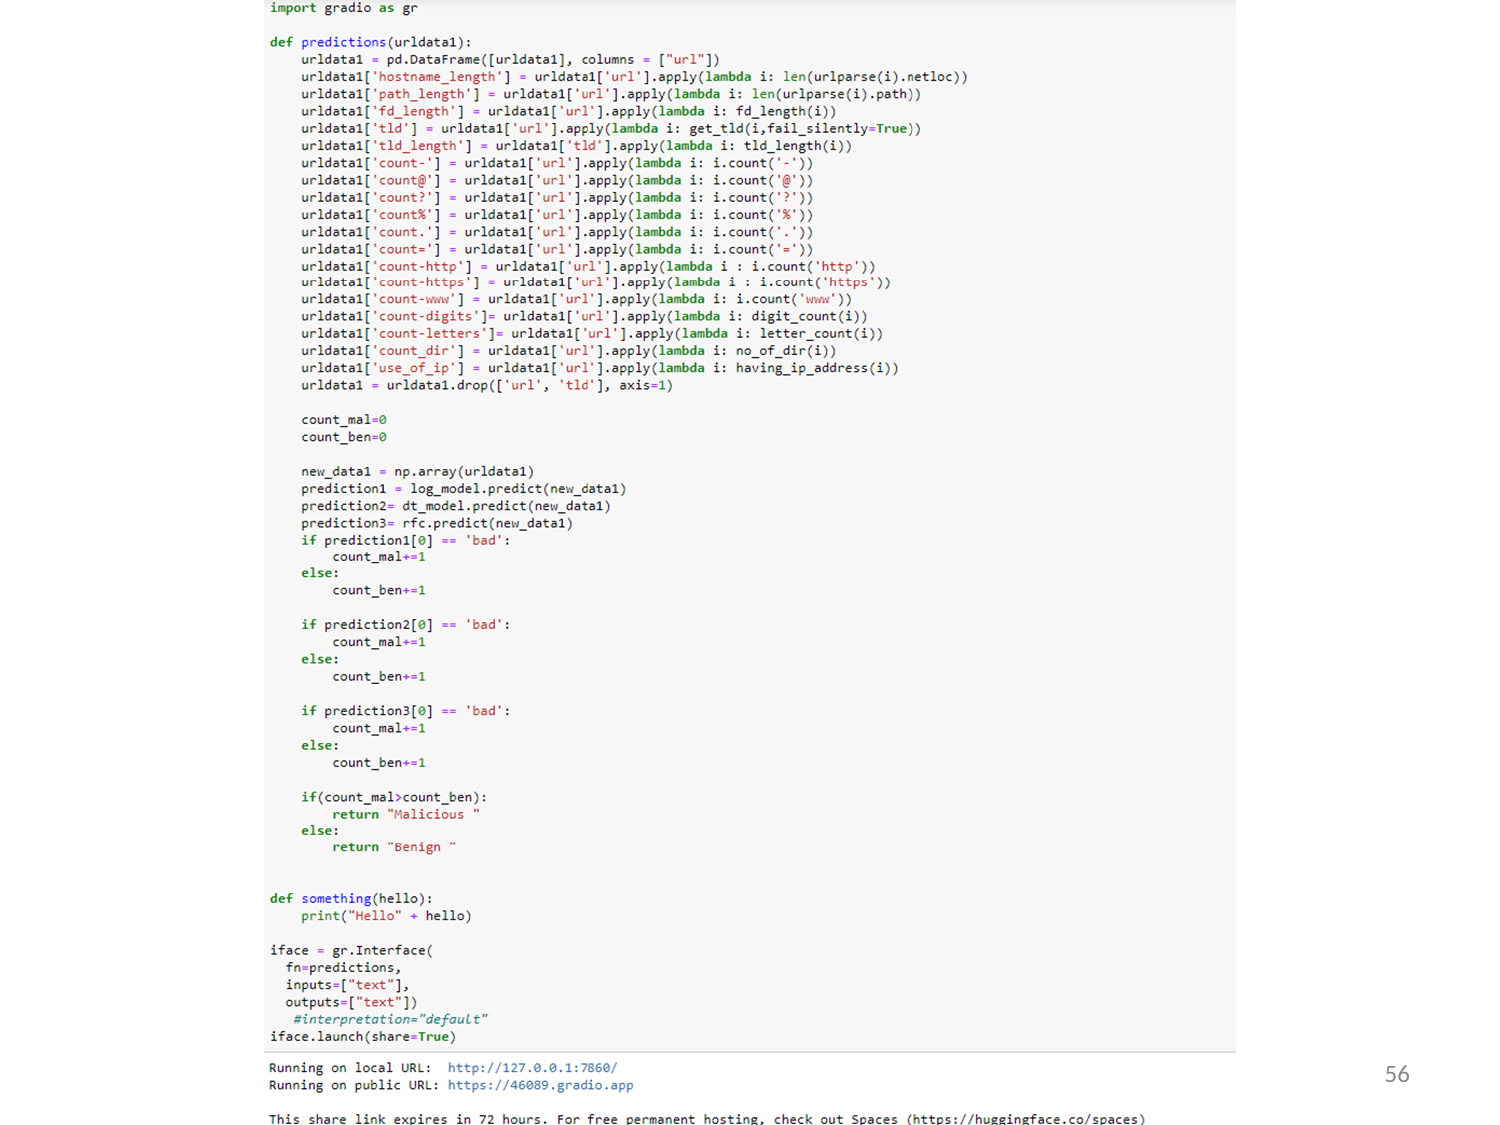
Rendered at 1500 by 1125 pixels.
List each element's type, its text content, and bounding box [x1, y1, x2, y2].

picture [264, 0, 1236, 1125]
slide_number ‹#› [1241, 1042, 1425, 1103]
